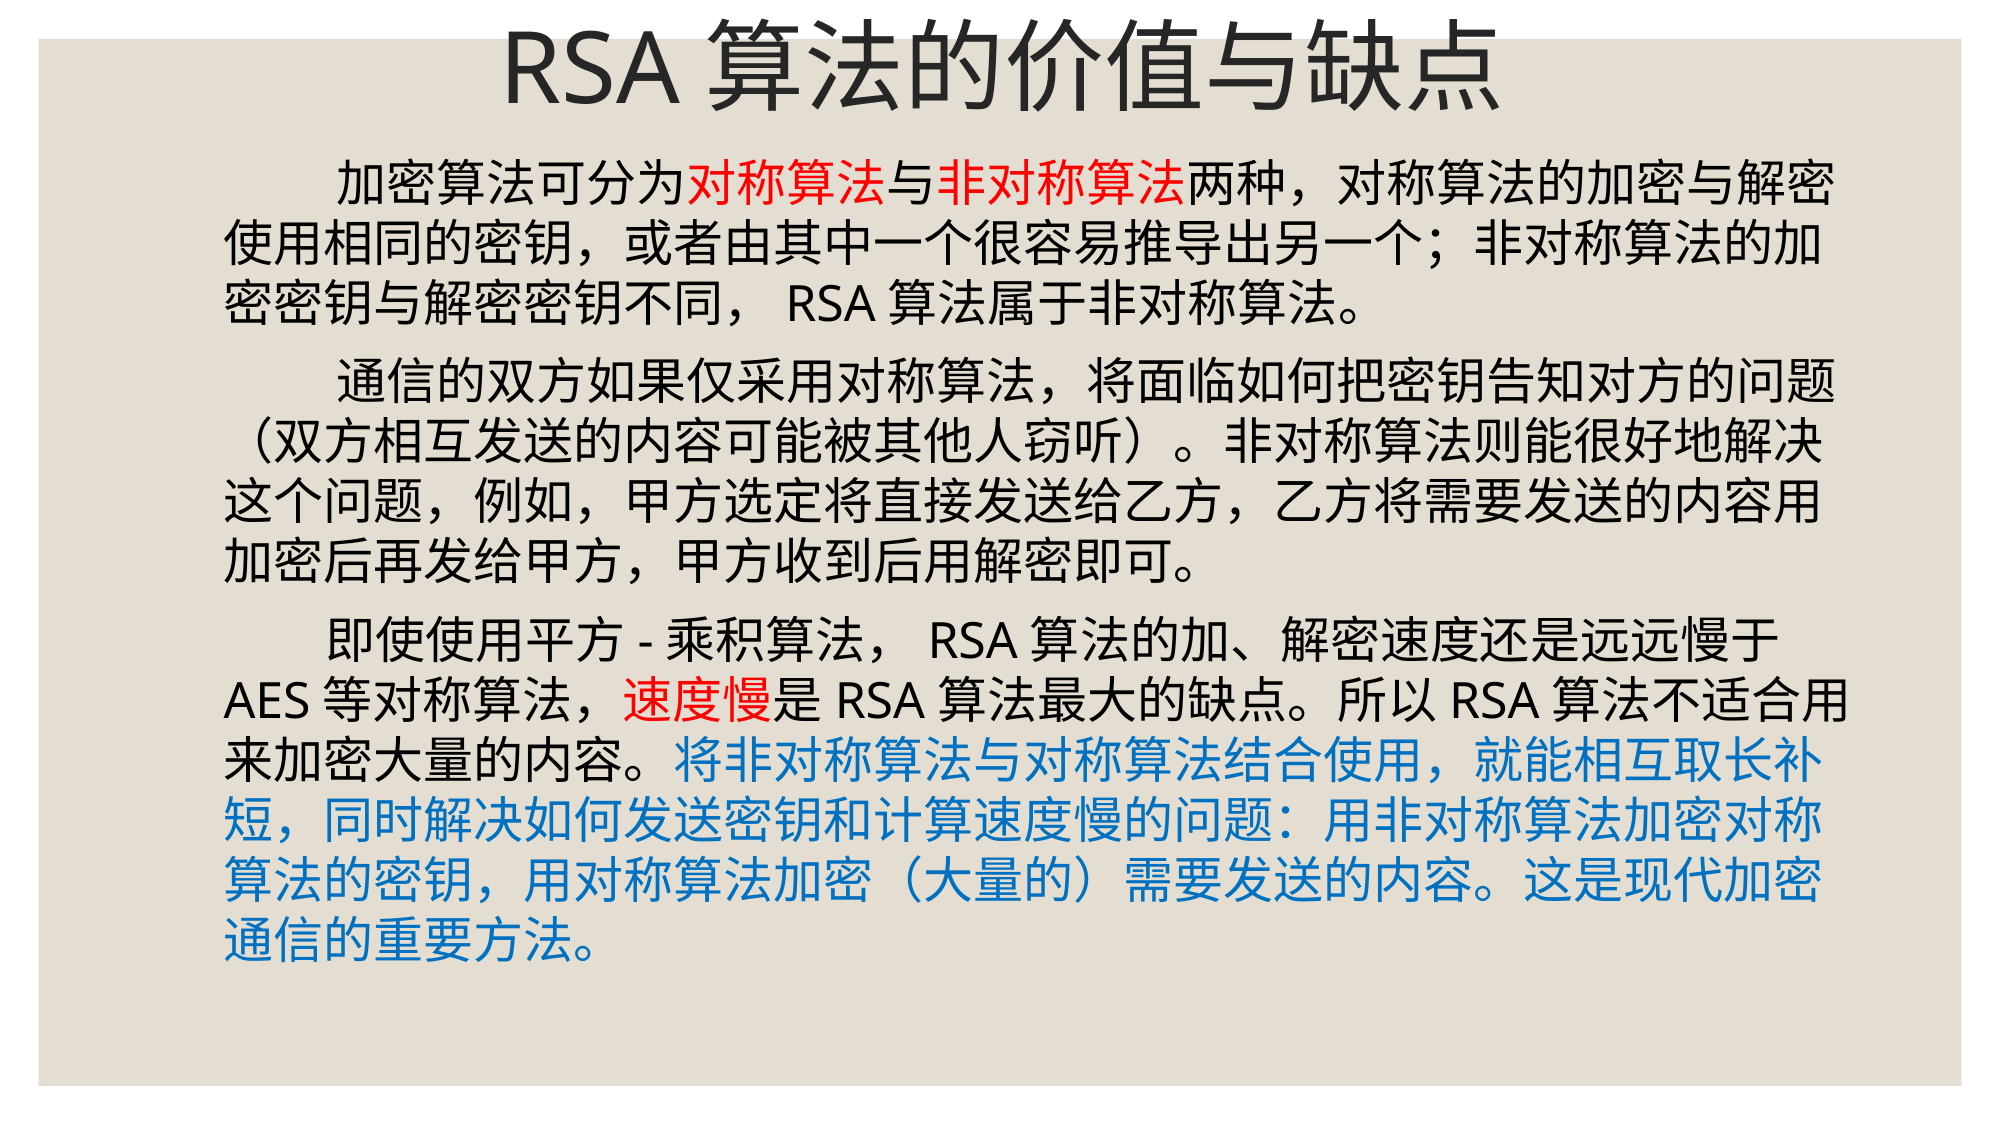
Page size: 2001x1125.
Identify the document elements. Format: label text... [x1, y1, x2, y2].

title RSA算法的价值与缺点 [354, 0, 1649, 144]
